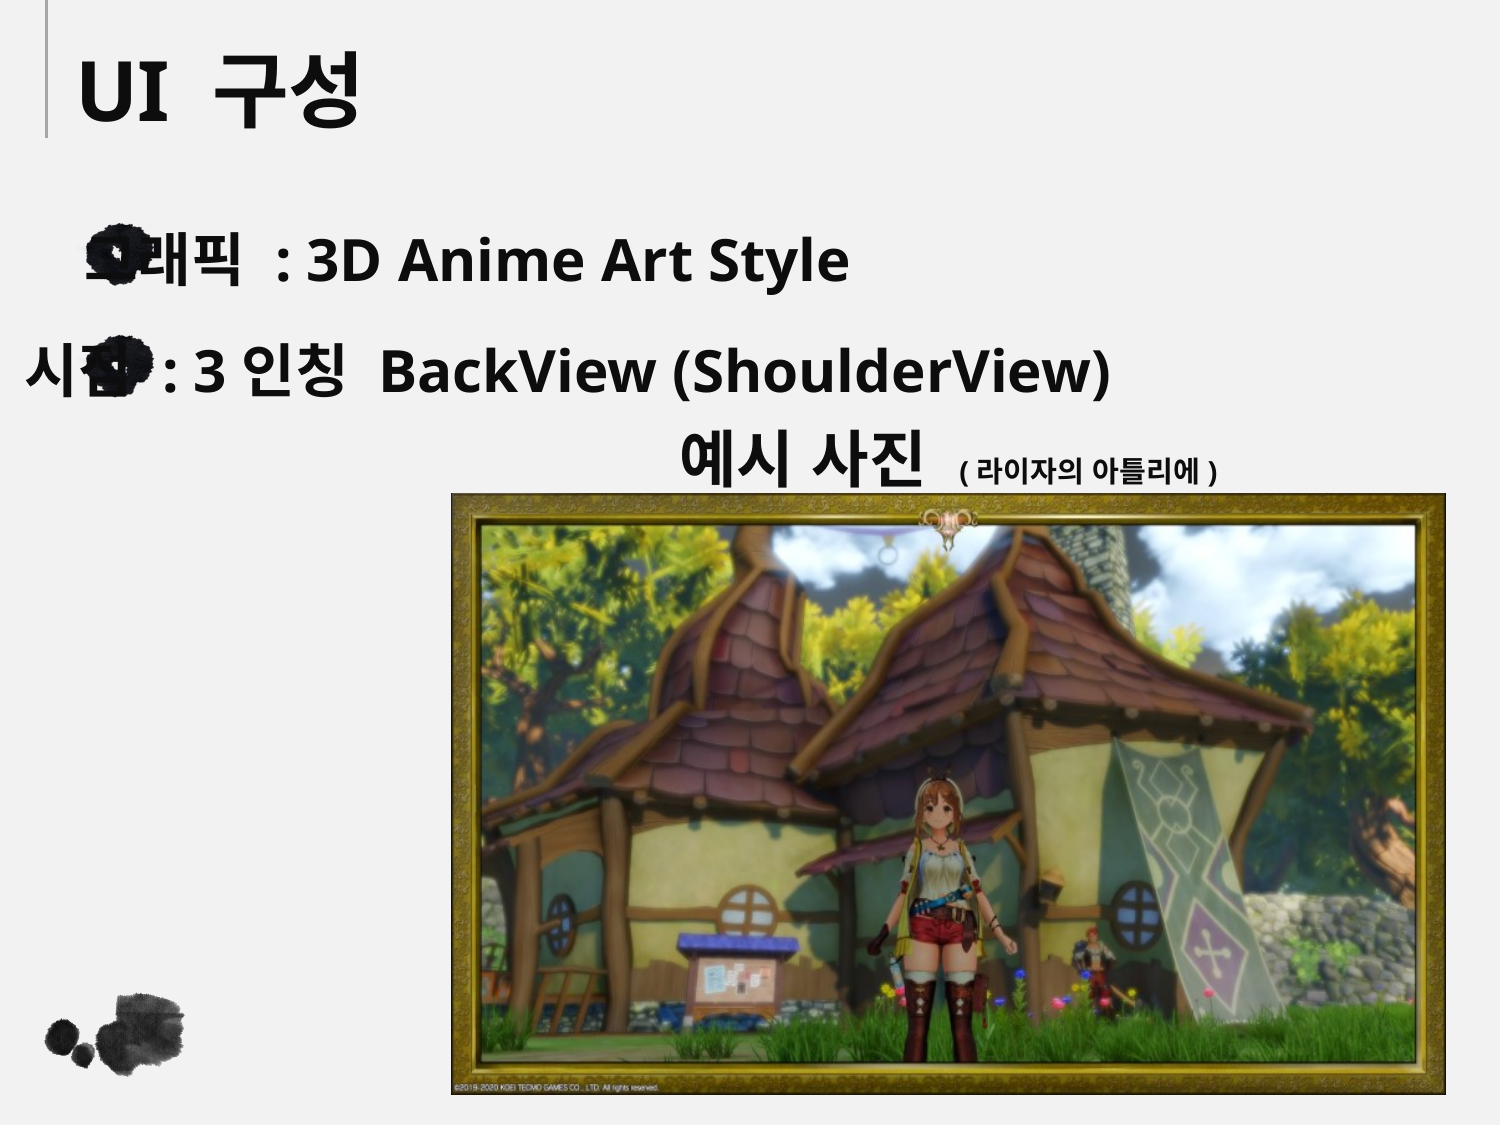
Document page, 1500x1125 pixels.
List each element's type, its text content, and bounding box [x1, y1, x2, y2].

picture [76, 323, 167, 410]
text_box 시점 : 3인칭 BackView (ShoulderView) [10, 327, 1126, 412]
text_box UI 구성 [60, 30, 564, 146]
picture [23, 968, 215, 1095]
picture [76, 211, 167, 298]
picture [451, 493, 1446, 1095]
text_box 예시 사진 (라이자의 아틀리에) [622, 412, 1275, 493]
text_box 그래픽 : 3D Anime Art Style [69, 215, 867, 301]
